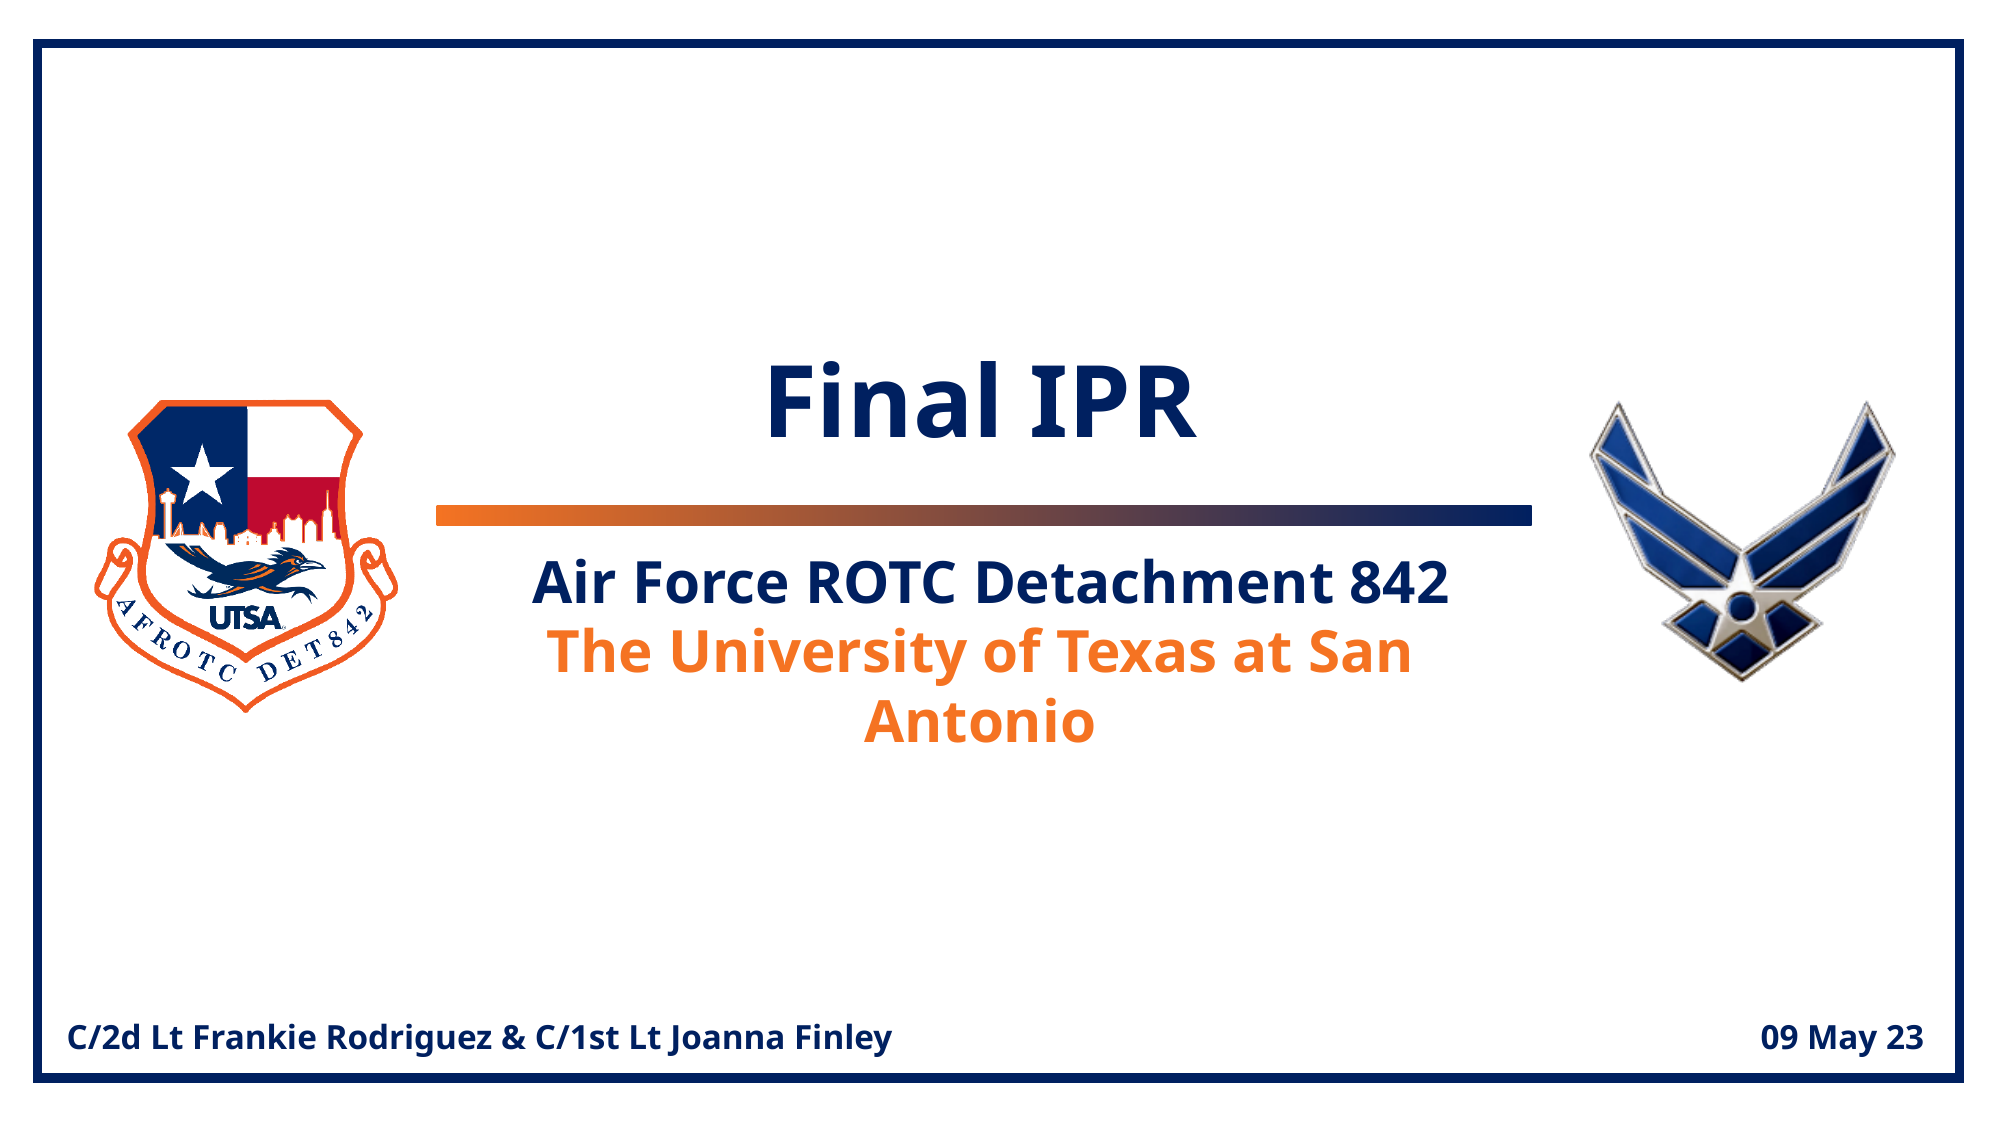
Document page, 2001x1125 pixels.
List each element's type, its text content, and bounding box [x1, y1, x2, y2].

text_box C/2d Lt Frankie Rodriguez & C/1st Lt Joanna Finley [51, 1008, 1209, 1066]
text_box 09 May 23 [1624, 1008, 1940, 1066]
picture [60, 368, 430, 738]
text_box [37, 43, 1960, 1079]
text_box [436, 505, 1519, 526]
picture [1524, 398, 1960, 708]
text_box Air Force ROTC Detachment 842 [443, 537, 1519, 623]
text_box Final IPR [407, 314, 1553, 480]
text_box The University of Texas at San Antonio [413, 606, 1547, 762]
